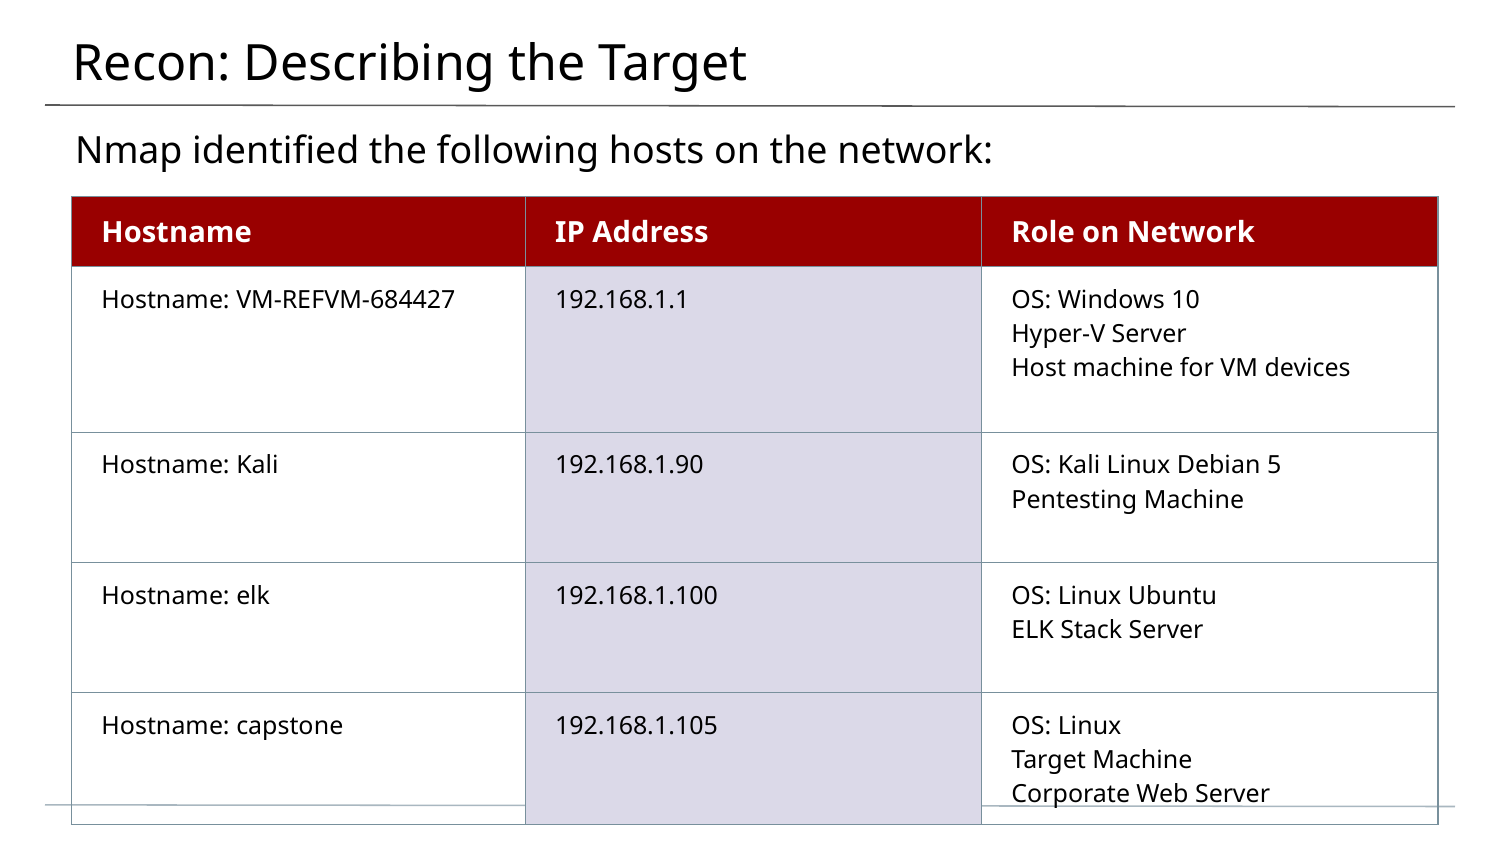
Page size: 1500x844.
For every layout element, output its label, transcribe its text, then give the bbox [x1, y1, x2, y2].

table_cell Hostname: VM-REFVM-684427 [72, 267, 525, 432]
table_cell Hostname: elk [72, 563, 525, 692]
table_cell Hostname: Kali [72, 433, 525, 562]
table_header Hostname [72, 197, 525, 266]
table_cell 192.168.1.100 [526, 563, 981, 692]
table_cell 192.168.1.105 [526, 693, 981, 824]
table_cell OS: Kali Linux Debian 5 Pentesting Machine [982, 433, 1437, 562]
table_cell OS: Windows 10 Hyper-V Server Host machine for VM devices [982, 267, 1437, 432]
table_cell OS: Linux Ubuntu ELK Stack Server [982, 563, 1437, 692]
table_cell 192.168.1.90 [526, 433, 981, 562]
table_header IP Address [526, 197, 981, 266]
table_header Role on Network [982, 197, 1437, 266]
subtitle Nmap identified the following hosts on the network: [0, 110, 1500, 171]
title Recon: Describing the Target [0, 0, 1500, 88]
table_cell OS: Linux Target Machine Corporate Web Server [982, 693, 1437, 824]
table_cell 192.168.1.1 [526, 267, 981, 432]
table_cell Hostname: capstone [72, 693, 525, 824]
